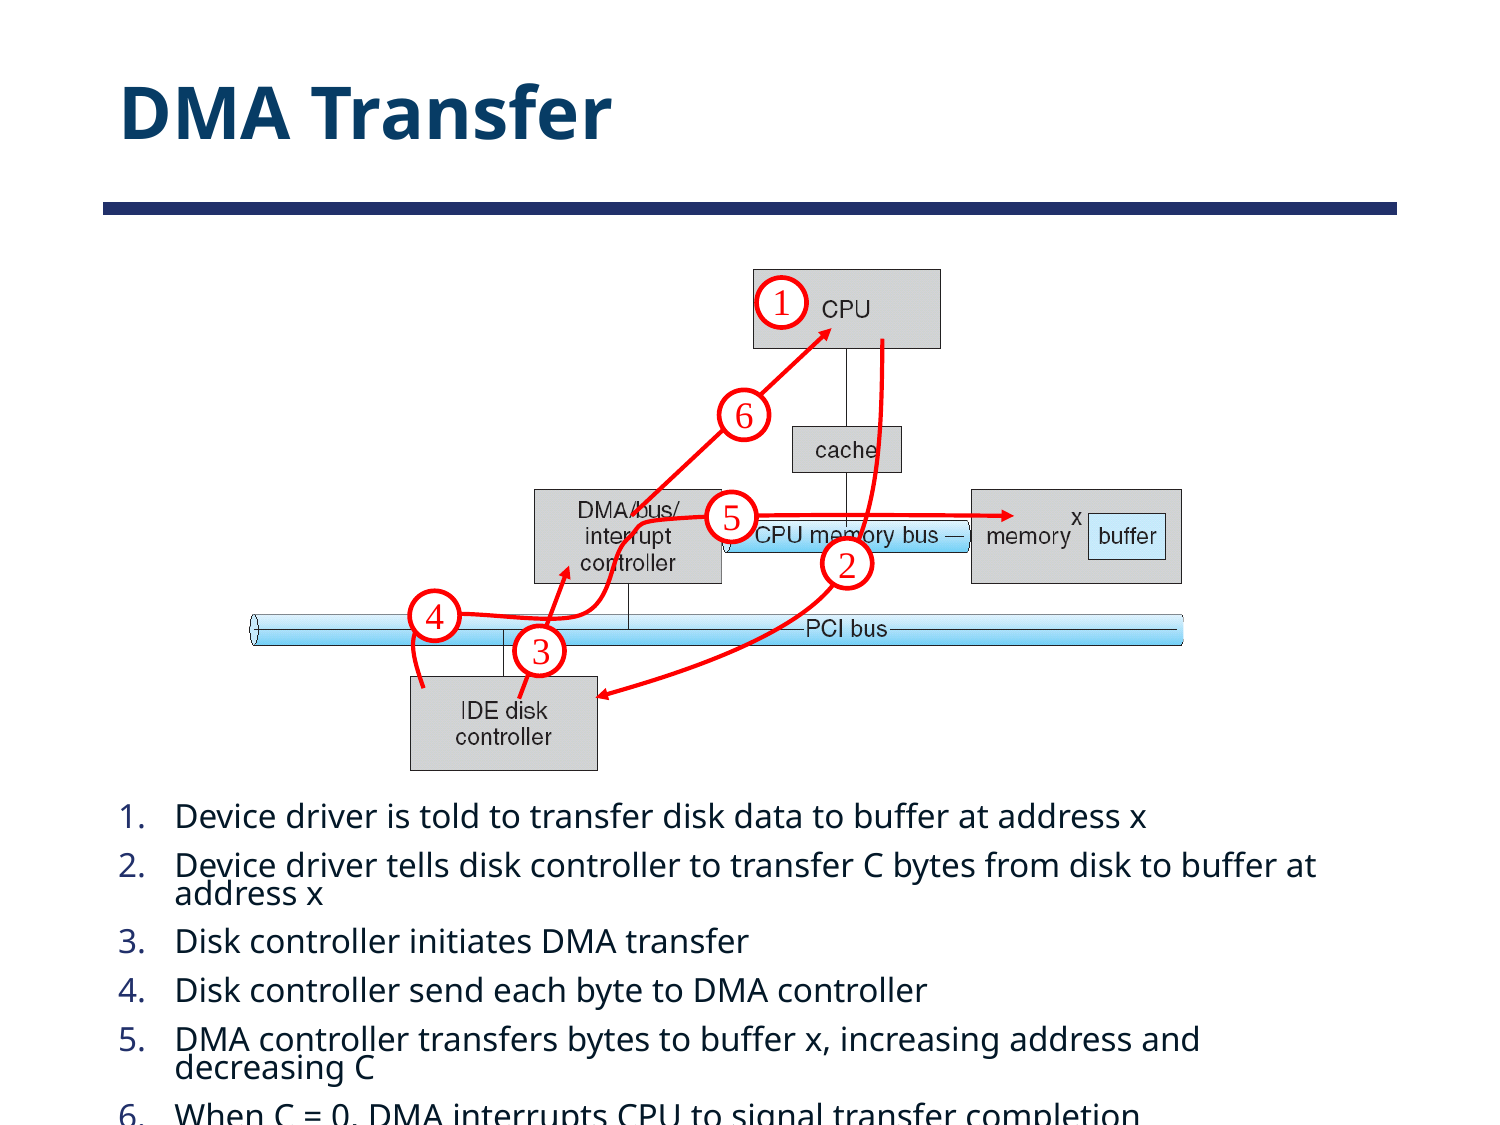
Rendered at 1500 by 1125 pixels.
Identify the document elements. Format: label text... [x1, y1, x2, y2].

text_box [883, 490, 1015, 689]
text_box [631, 328, 832, 338]
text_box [595, 338, 883, 698]
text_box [514, 565, 569, 699]
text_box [248, 265, 1184, 771]
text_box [409, 490, 595, 689]
title DMA Transfer [103, 34, 1397, 197]
list Device driver is told to transfer disk data to buffer at address x Device driver tells disk controller to transfer C bytes from disk to buffer at address x Disk controller initiates DMA transfer Disk controller send each byte to DMA controller DMA controller transfers bytes to buffer x, increasing address and decreasing C When C = 0, DMA interrupts CPU to signal transfer completion [103, 798, 1397, 1091]
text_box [756, 276, 807, 333]
